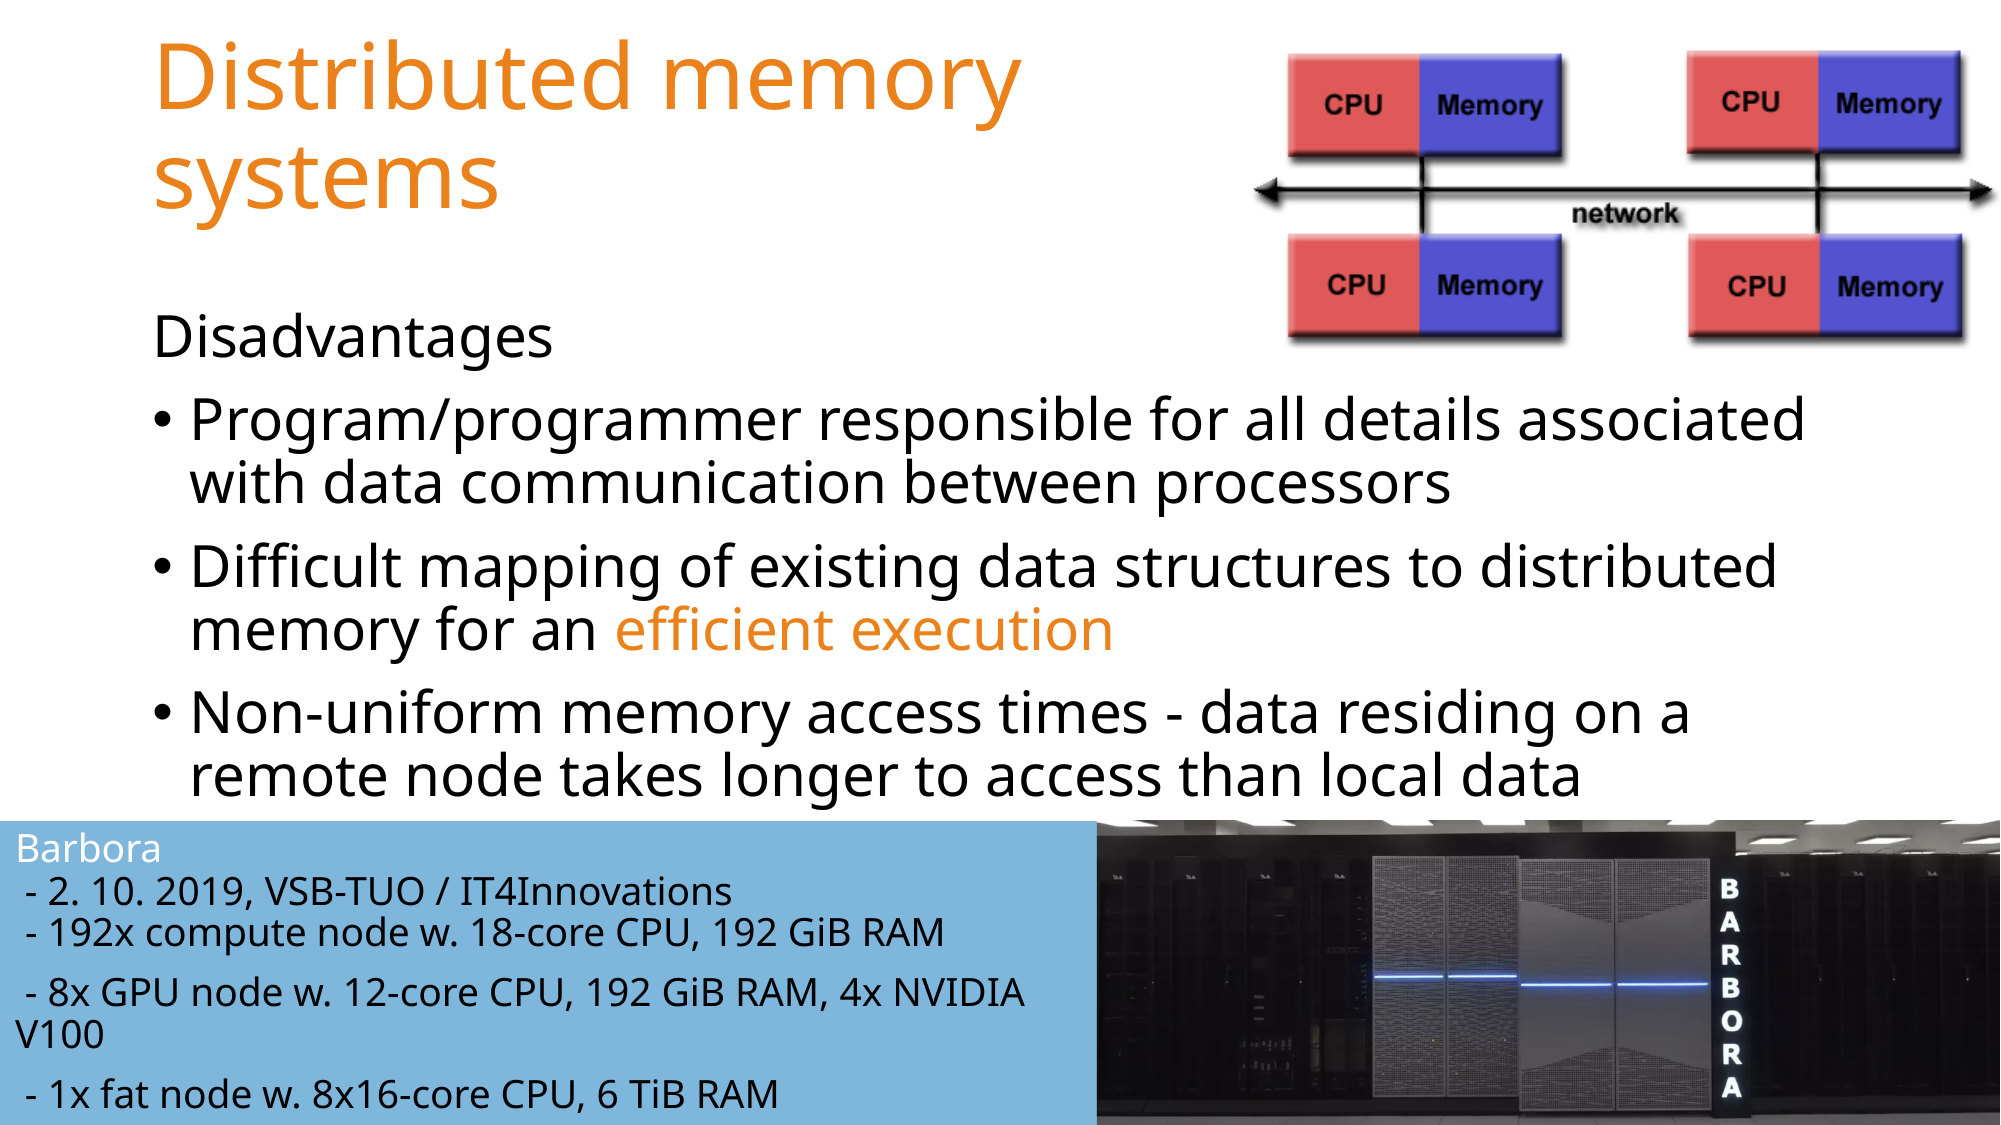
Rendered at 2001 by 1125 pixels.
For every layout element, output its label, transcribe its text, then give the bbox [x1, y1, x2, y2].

list Disadvantages Program/programmer responsible for all details associated with data communication between processors Difficult mapping of existing data structures to distributed memory for an efficient execution Non-uniform memory access times - data residing on a remote node takes longer to access than local data [137, 299, 1863, 820]
title Distributed memory systems [137, 20, 1863, 238]
text_box Barbora - 2. 10. 2019, VSB-TUO / IT4Innovations - 192x compute node w. 18-core CPU, 192 GiB RAM - 8x GPU node w. 12-core CPU, 192 GiB RAM, 4x NVIDIA V100 - 1x fat node w. 8x16-core CPU, 6 TiB RAM [0, 820, 1096, 1125]
picture [1096, 820, 2000, 1125]
picture [1243, 46, 2000, 353]
